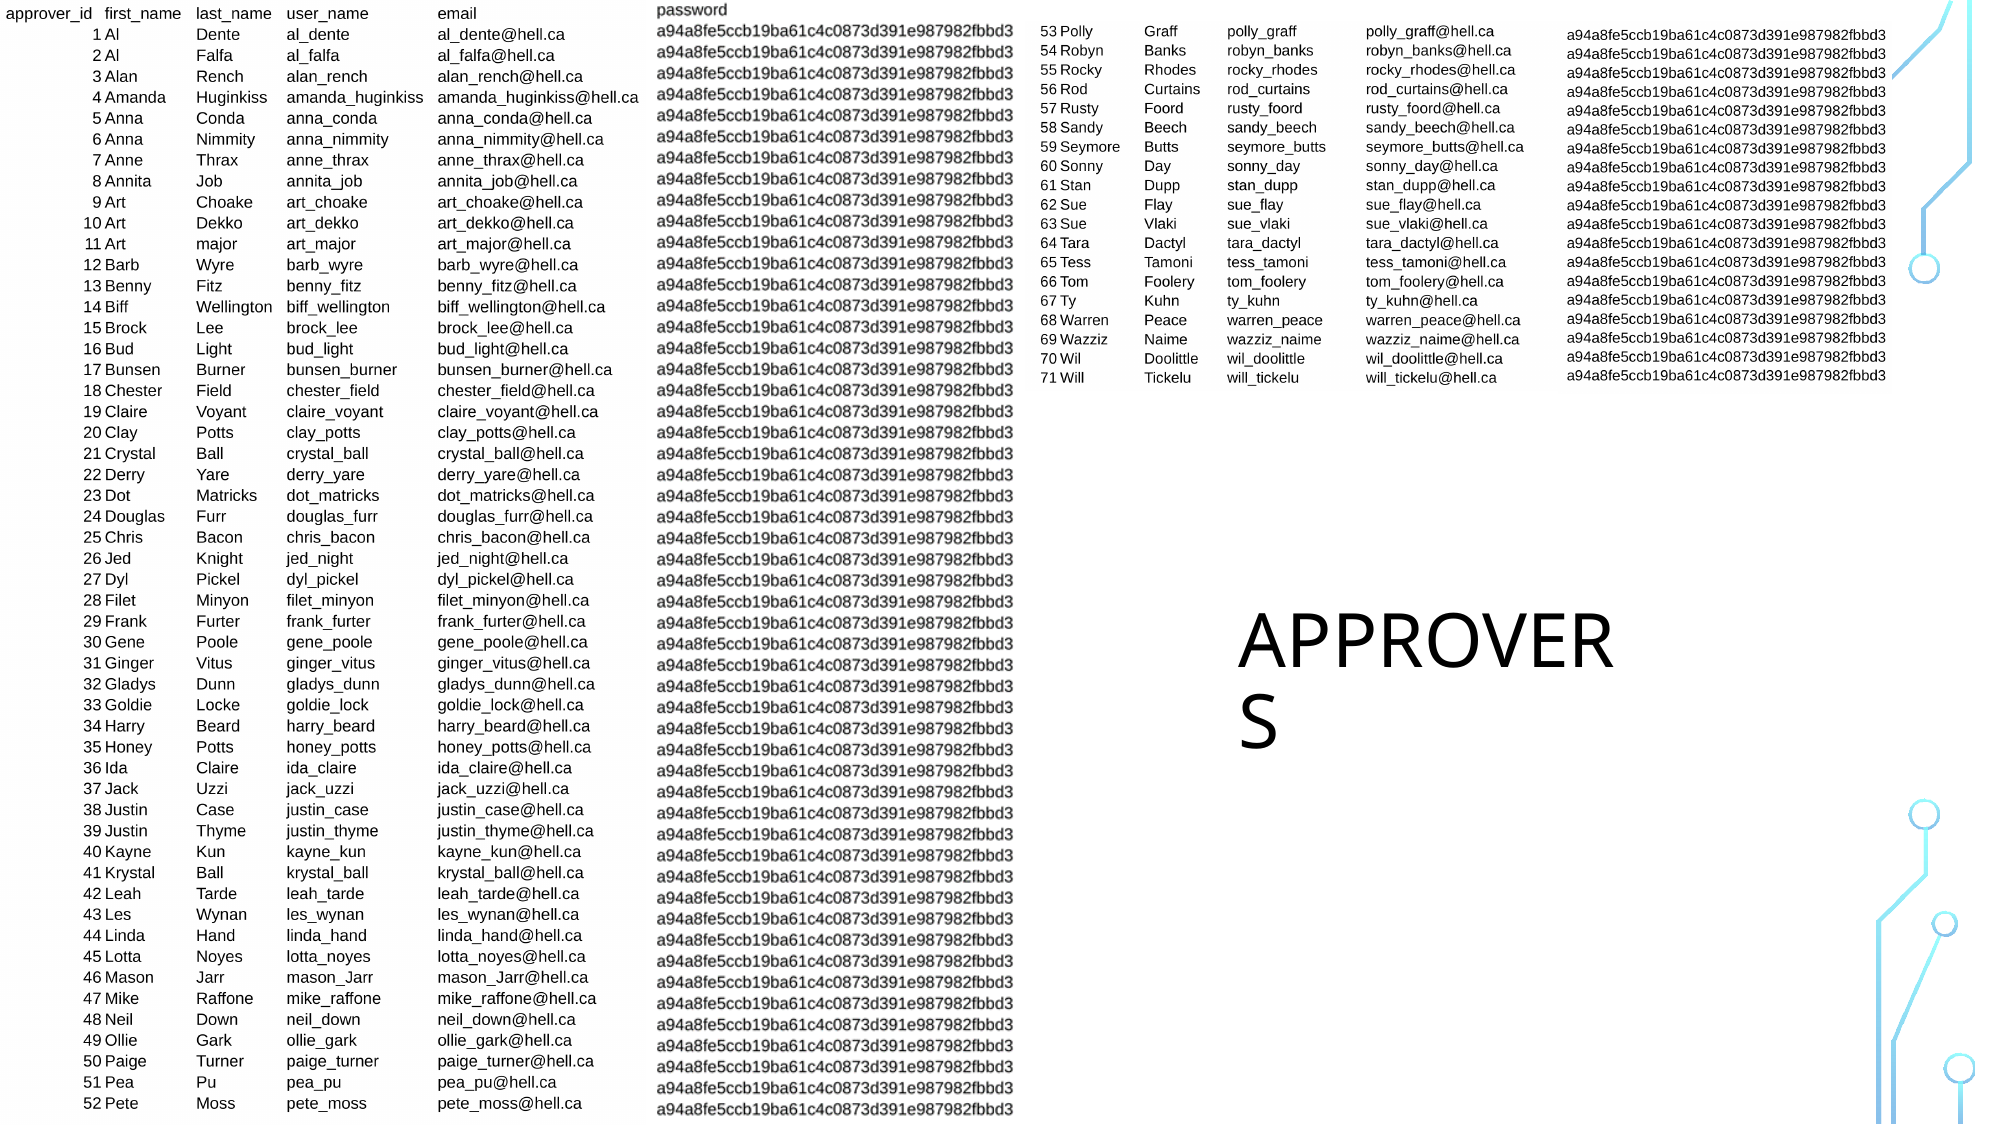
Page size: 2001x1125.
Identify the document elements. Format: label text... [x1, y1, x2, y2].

picture [0, 0, 1892, 1125]
title Approvers [1223, 562, 1634, 805]
